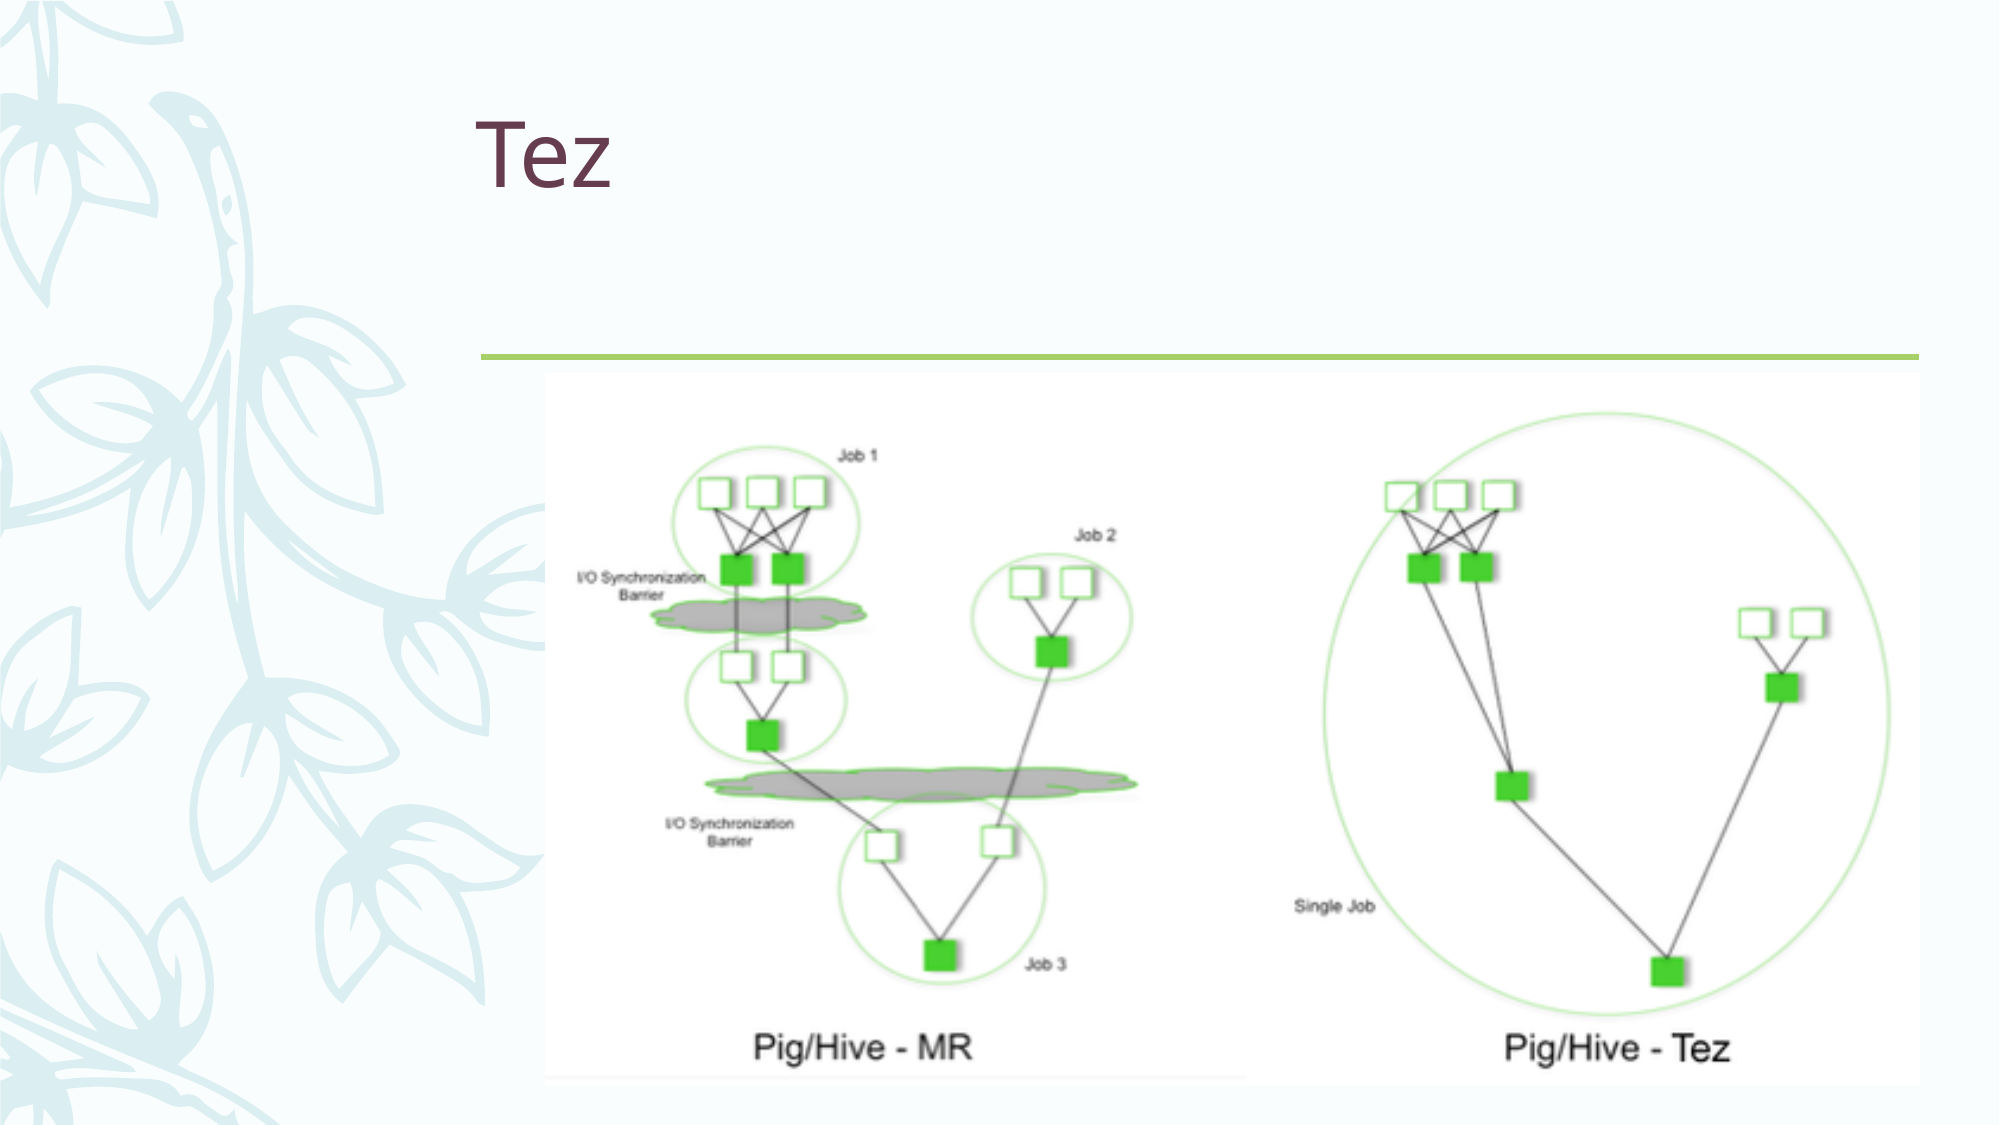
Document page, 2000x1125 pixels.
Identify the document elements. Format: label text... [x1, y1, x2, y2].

title Tez [460, 93, 1920, 350]
picture [545, 373, 1920, 1086]
